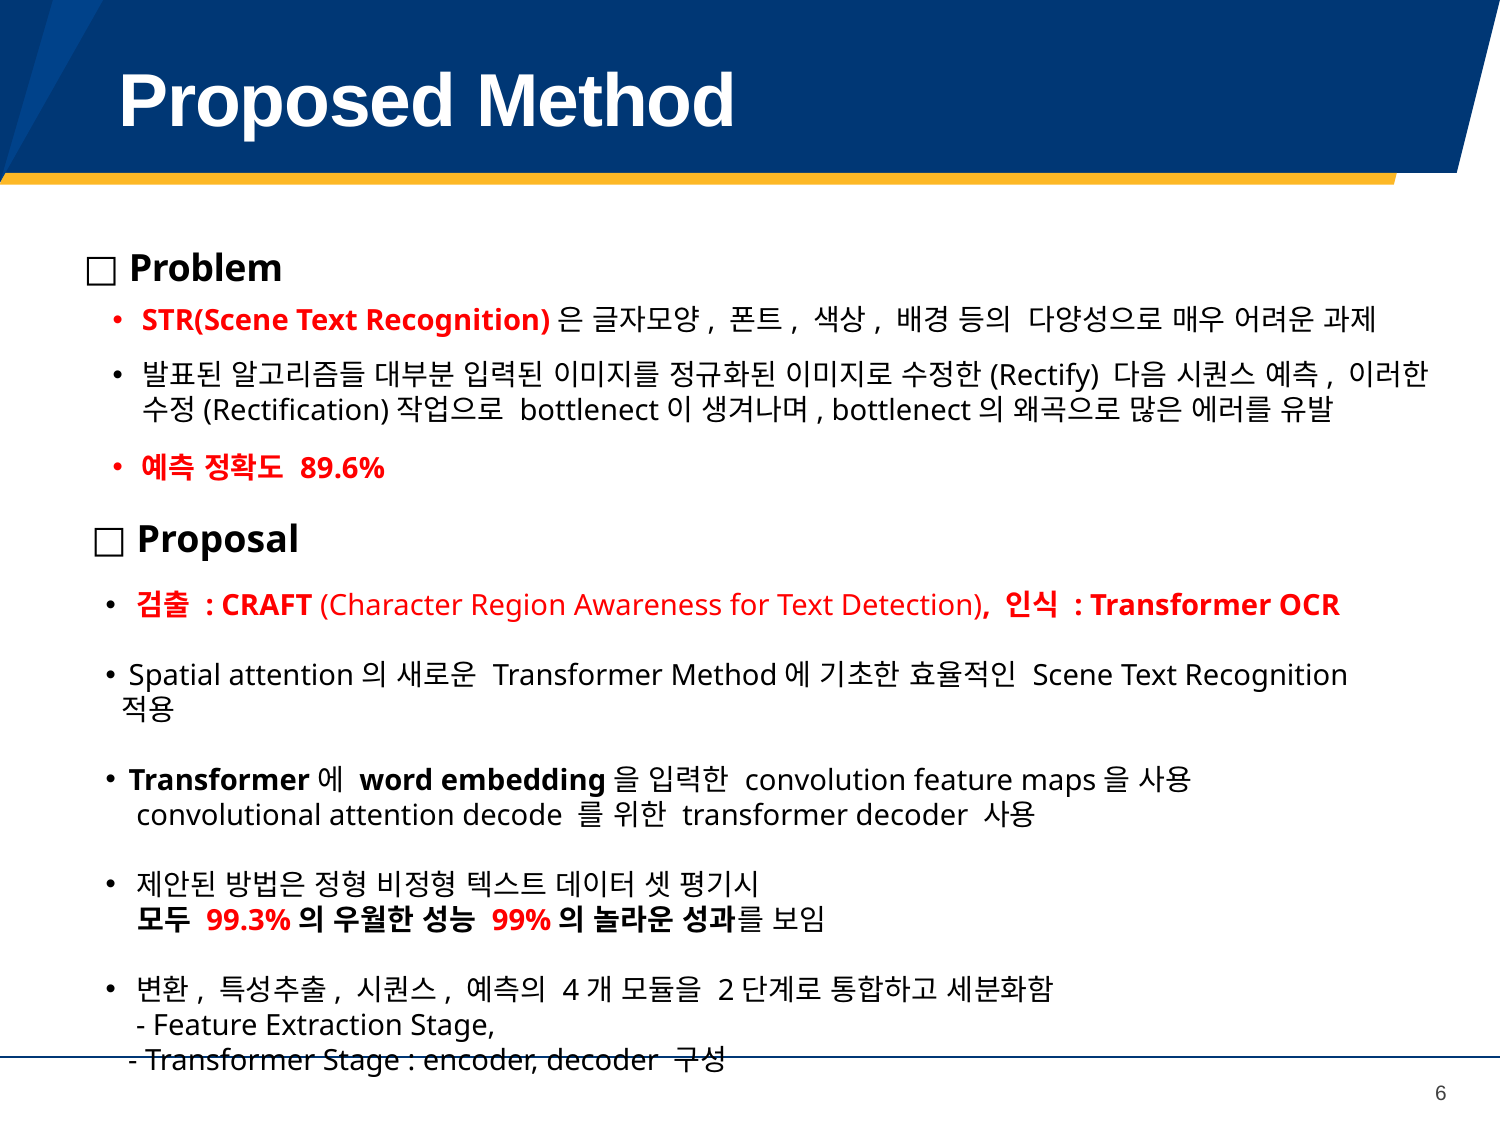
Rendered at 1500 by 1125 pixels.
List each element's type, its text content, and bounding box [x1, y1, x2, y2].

text_box □ Proposal 검출 : CRAFT (Character Region Awareness for Text Detection), 인식 : Transformer OCR Spatial attention의 새로운 Transformer Method에 기초한 효율적인 Scene Text Recognition 적용 Transformer에 word embedding을 입력한 convolution feature maps을 사용 convolutional attention decode 를 위한 transformer decoder 사용 제안된 방법은 정형 비정형 텍스트 데이터 셋 평기시 모두 99.3%의 우월한 성능 99%의 놀라운 성과를 보임 변환, 특성추출, 시퀀스, 예측의 4개 모듈을 2단계로 통합하고 세분화함 - Feature Extraction Stage, - Transformer Stage : encoder, decoder 구성 [76, 507, 1428, 1084]
title Proposed Method [103, 22, 1397, 171]
text_box □ Problem [68, 236, 1359, 296]
text_box STR(Scene Text Recognition)은 글자모양, 폰트, 색상, 배경 등의 다양성으로 매우 어려운 과제 발표된 알고리즘들 대부분 입력된 이미지를 정규화된 이미지로 수정한(Rectify) 다음 시퀀스 예측, 이러한 수정(Rectification)작업으로 bottlenect이 생겨나며, bottlenect의 왜곡으로 많은 에러를 유발 예측 정확도 89.6% [97, 294, 1462, 527]
slide_number 6 [1366, 1061, 1462, 1122]
